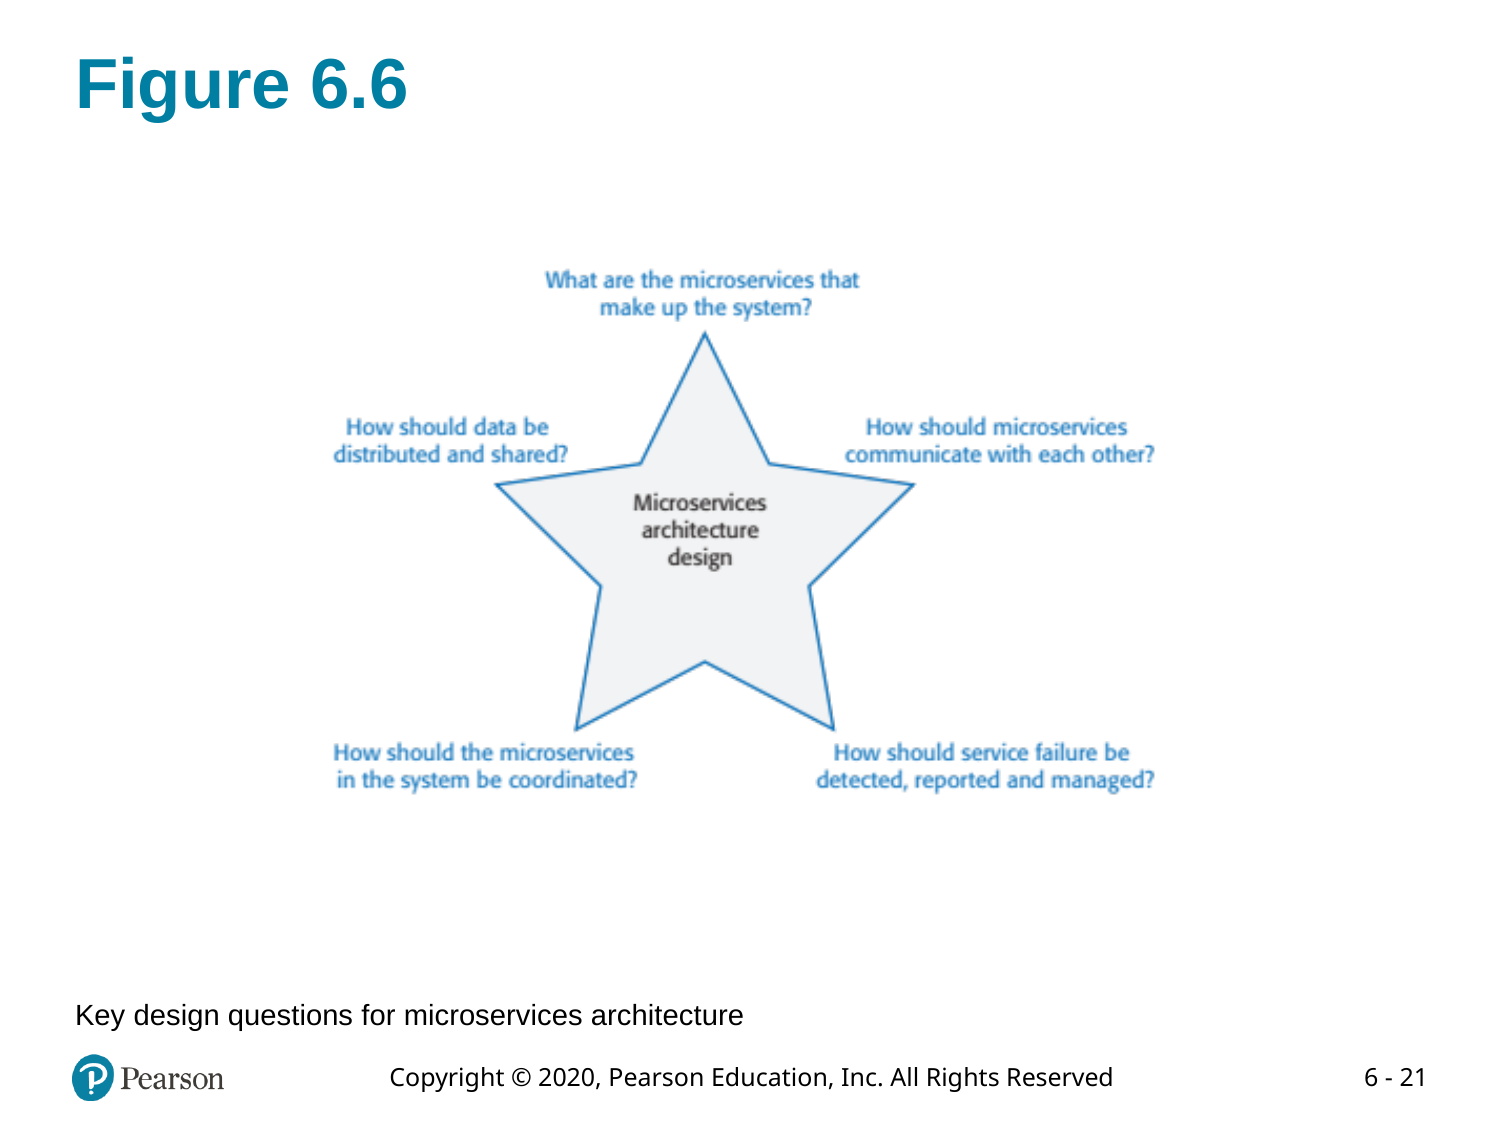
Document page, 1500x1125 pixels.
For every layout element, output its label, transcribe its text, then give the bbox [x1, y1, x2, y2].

picture [99, 1054, 224, 1101]
picture [72, 1054, 89, 1072]
list Key design questions for microservices architecture [75, 880, 1425, 1031]
title Figure 6.6 [75, 37, 1425, 213]
picture [72, 1087, 83, 1101]
picture [196, 237, 1304, 863]
picture [81, 1064, 107, 1089]
